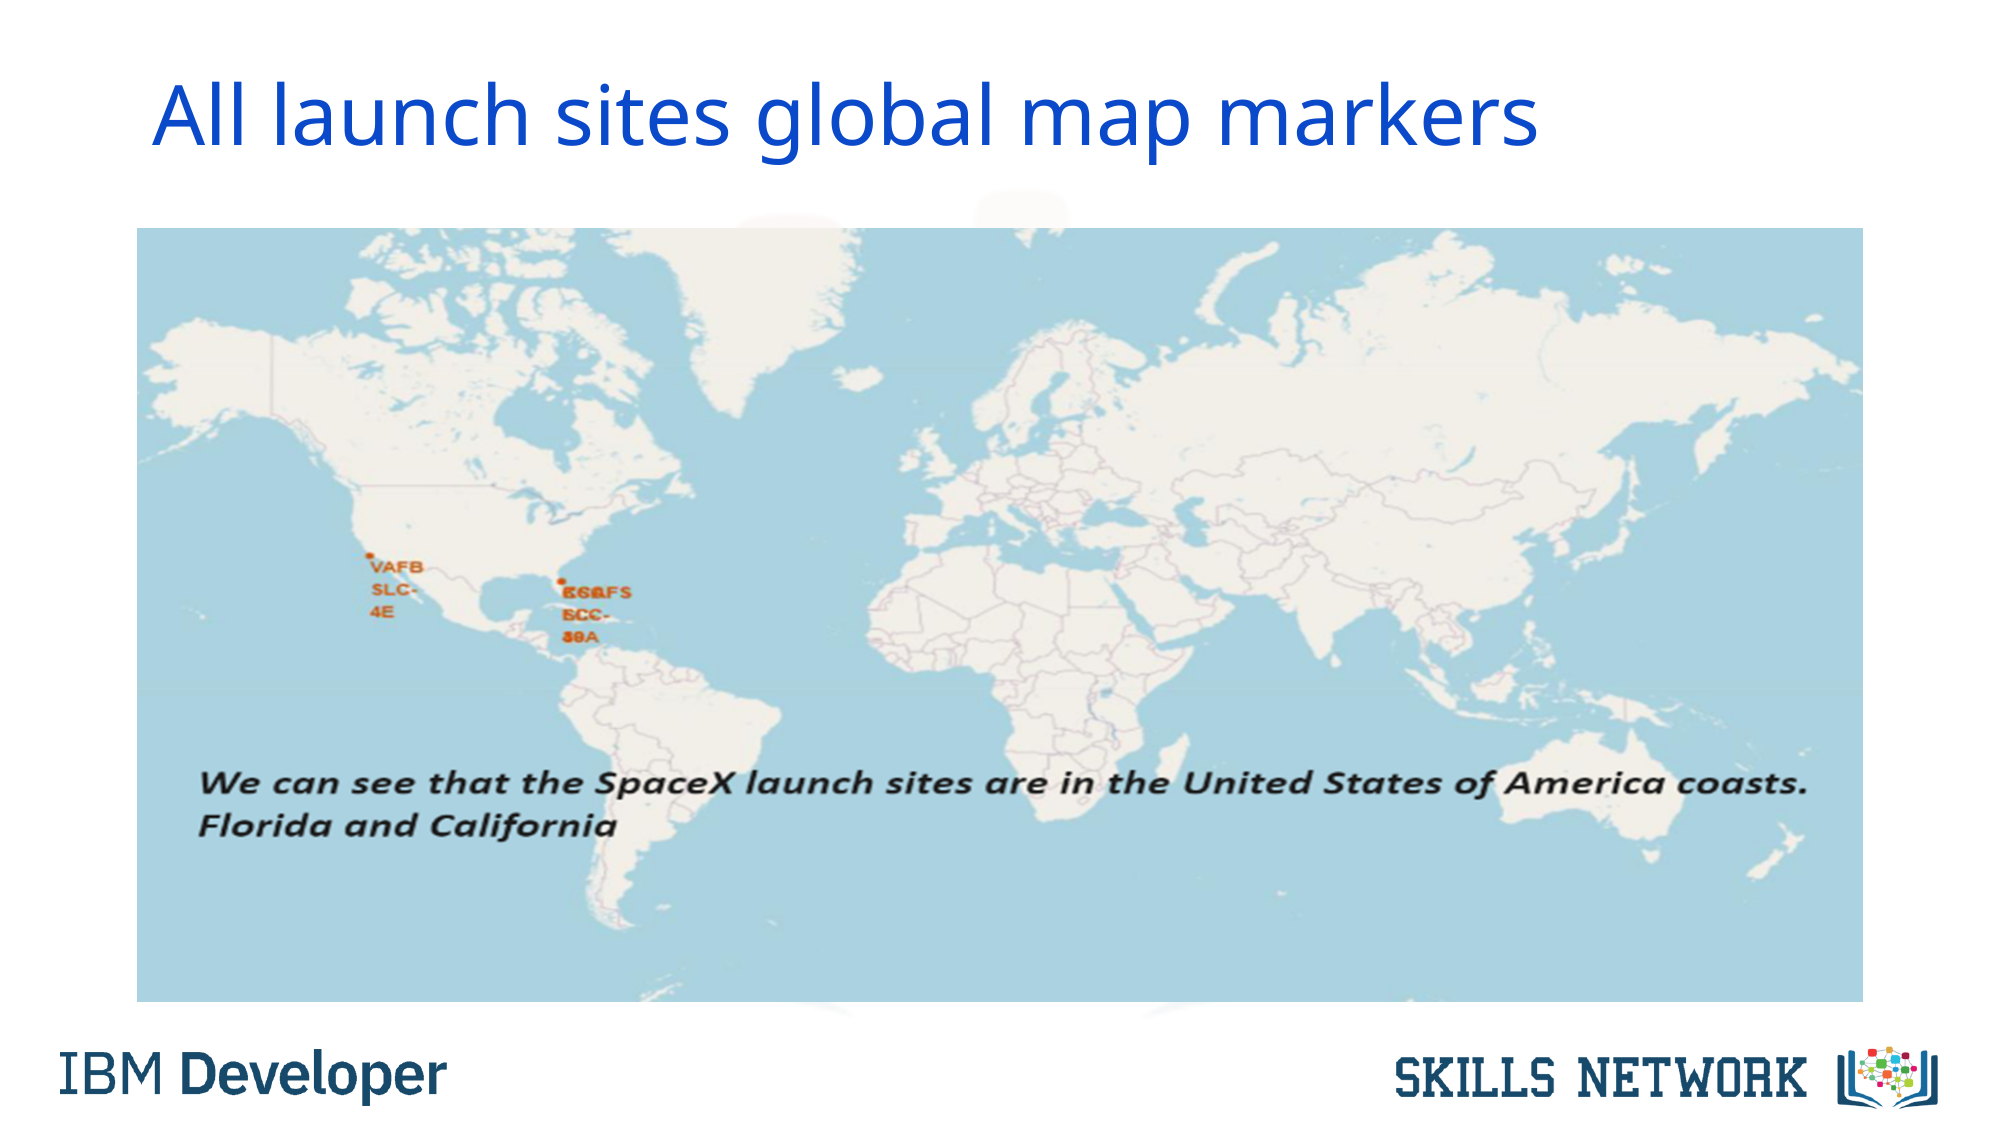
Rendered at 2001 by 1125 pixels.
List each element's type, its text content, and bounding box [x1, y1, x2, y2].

picture [55, 1045, 459, 1108]
picture [137, 228, 1863, 1002]
title All launch sites global map markers [137, 59, 1863, 228]
picture [1390, 1045, 1945, 1111]
